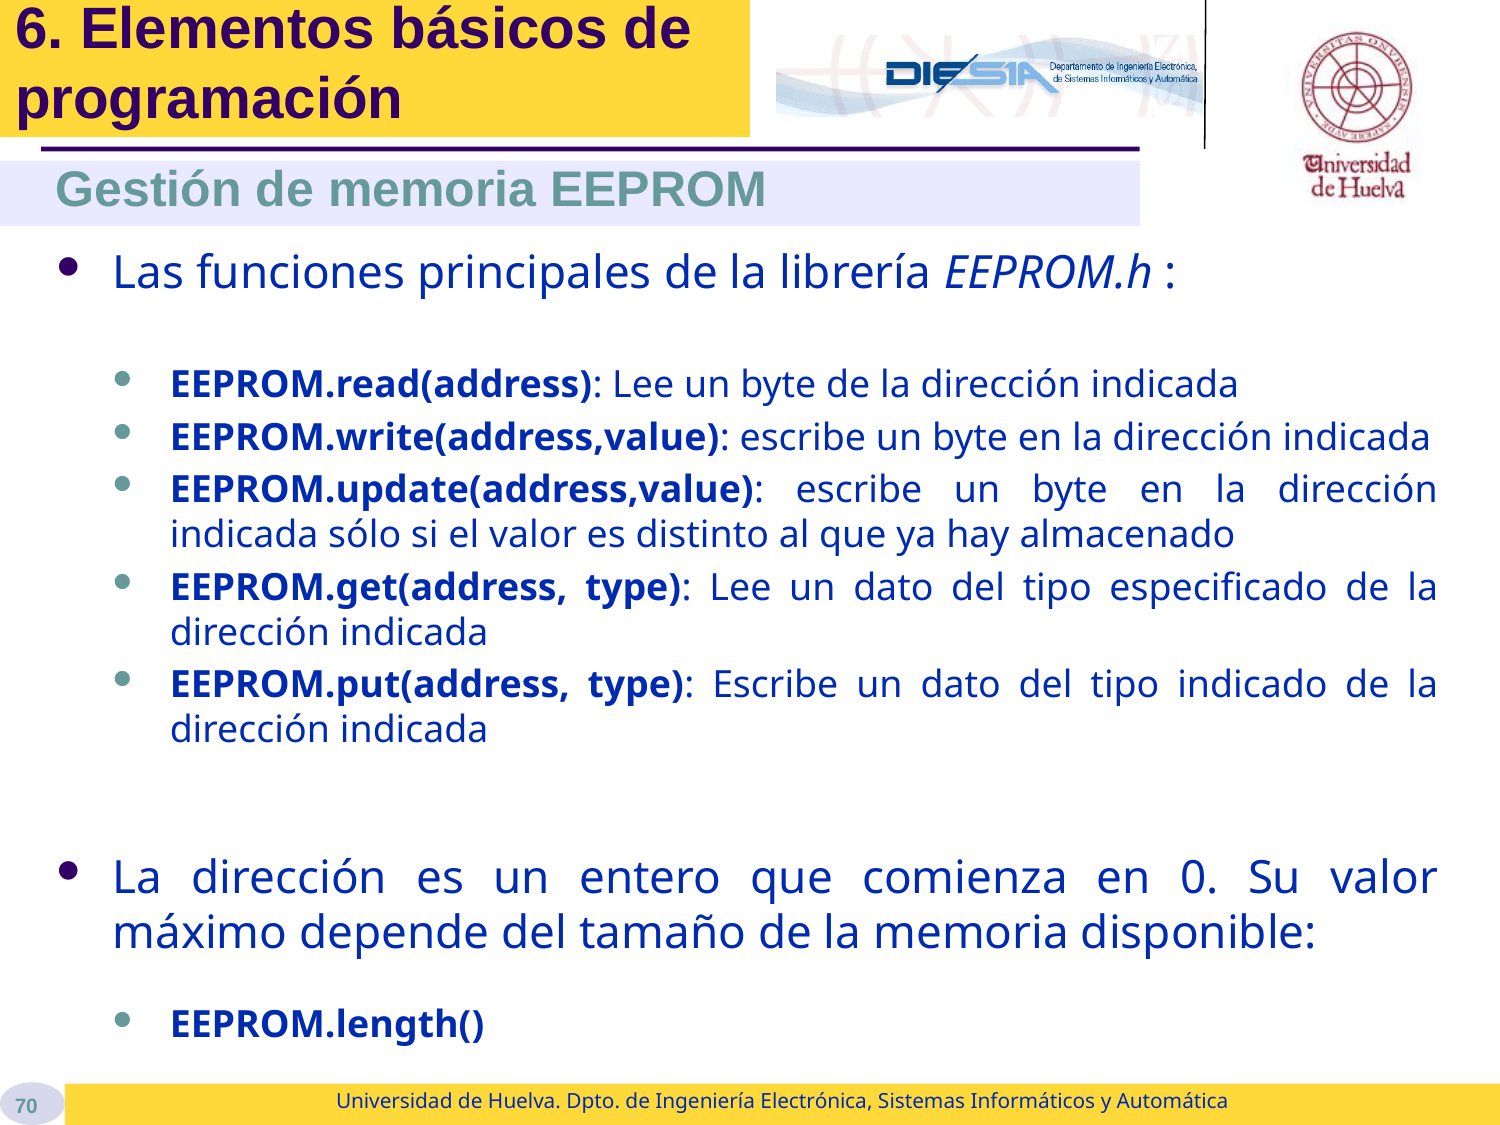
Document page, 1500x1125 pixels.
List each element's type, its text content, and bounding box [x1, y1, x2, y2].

text_box Gestión de memoria EEPROM [41, 148, 1412, 224]
picture [1284, 25, 1429, 205]
picture [776, 35, 1203, 117]
list Las funciones principales de la librería EEPROM.h : EEPROM.read(address): Lee un byte de la dirección indicada EEPROM.write(address,value): escribe un byte en la dirección indicada EEPROM.update(address,value): escribe un byte en la dirección indicada sólo si el valor es distinto al que ya hay almacenado EEPROM.get(address, type): Lee un dato del tipo especificado de la dirección indicada EEPROM.put(address, type): Escribe un dato del tipo indicado de la dirección indicada La dirección es un entero que comienza en 0. Su valor máximo depende del tamaño de la memoria disponible: EEPROM.length() [41, 235, 1454, 1032]
title 6. Elementos básicos de programación [0, 0, 750, 138]
